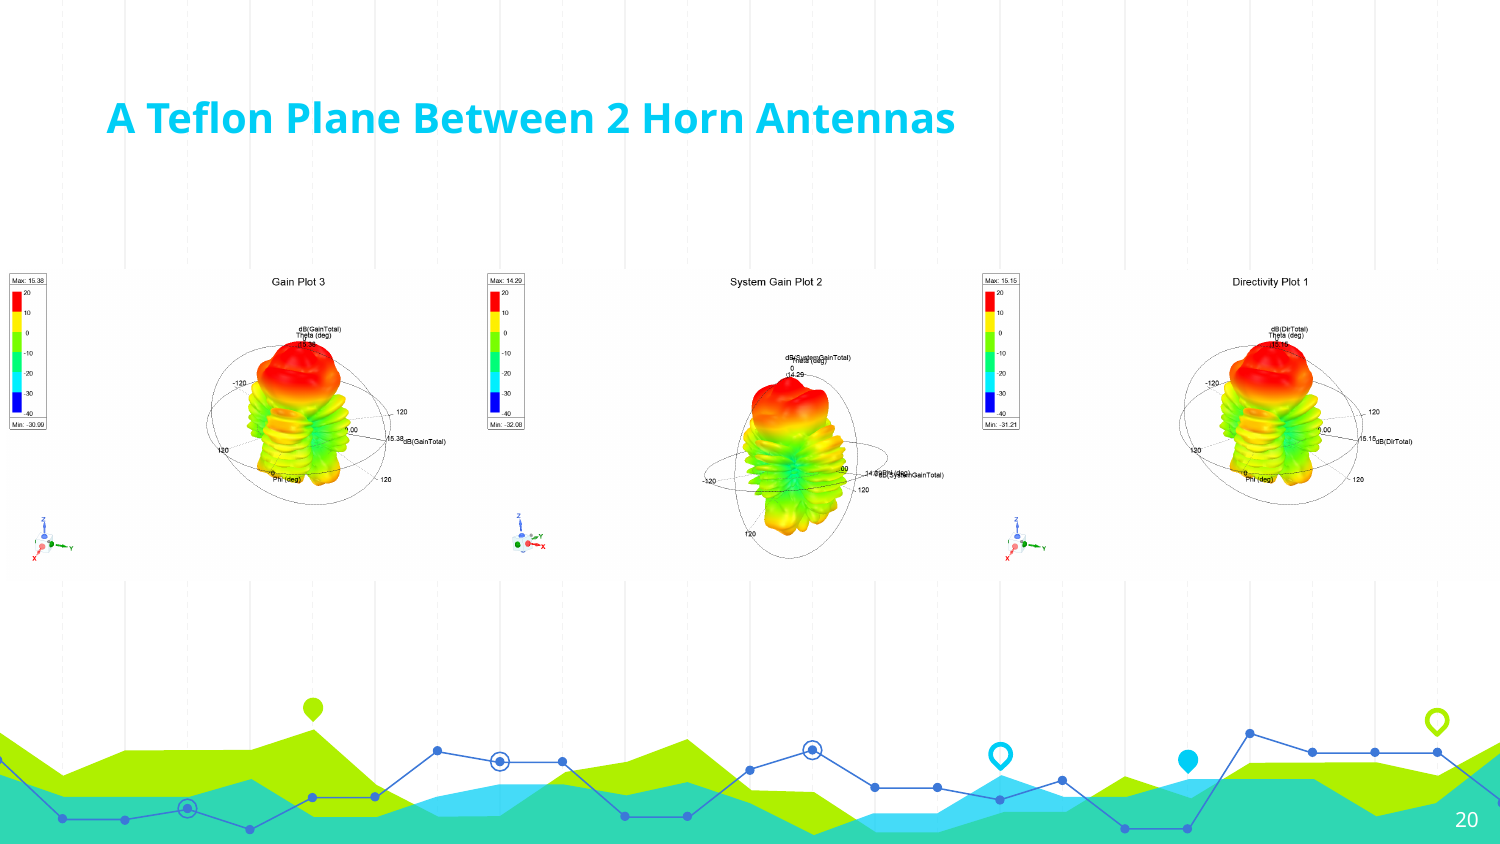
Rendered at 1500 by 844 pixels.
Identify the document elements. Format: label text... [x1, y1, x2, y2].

slide_number 20 [1403, 791, 1494, 844]
picture [5, 269, 1500, 581]
title A Teflon Plane Between 2 Horn Antennas [91, 39, 1240, 158]
